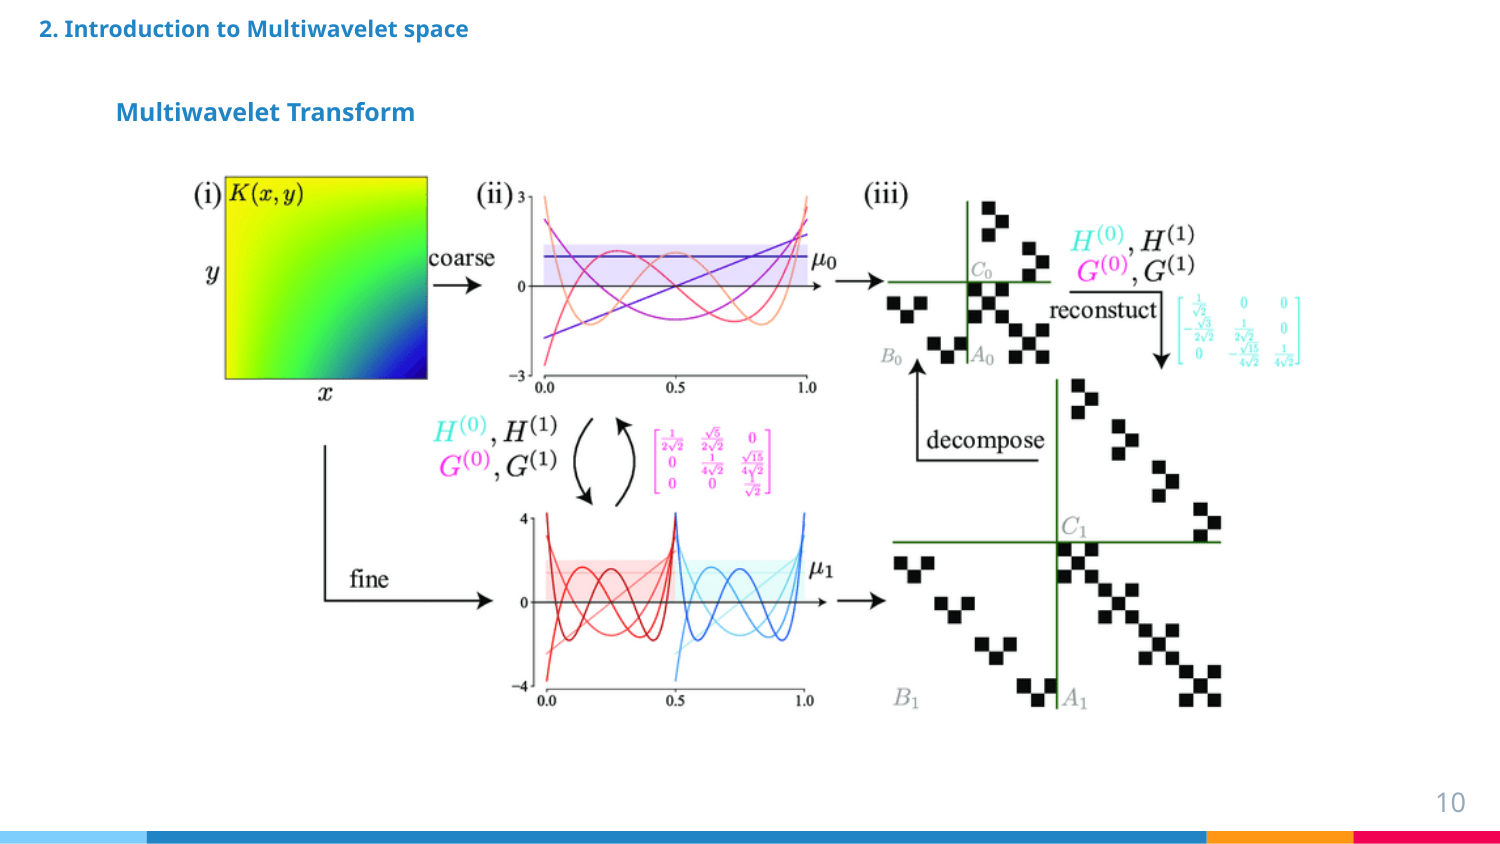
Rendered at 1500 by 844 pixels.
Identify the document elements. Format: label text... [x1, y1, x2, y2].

picture [194, 173, 1306, 716]
text_box Multiwavelet Transform [100, 81, 679, 145]
slide_number 10 [1391, 770, 1482, 822]
text_box [133, 144, 1306, 701]
text_box 2. Introduction to Multiwavelet space [24, 0, 603, 63]
